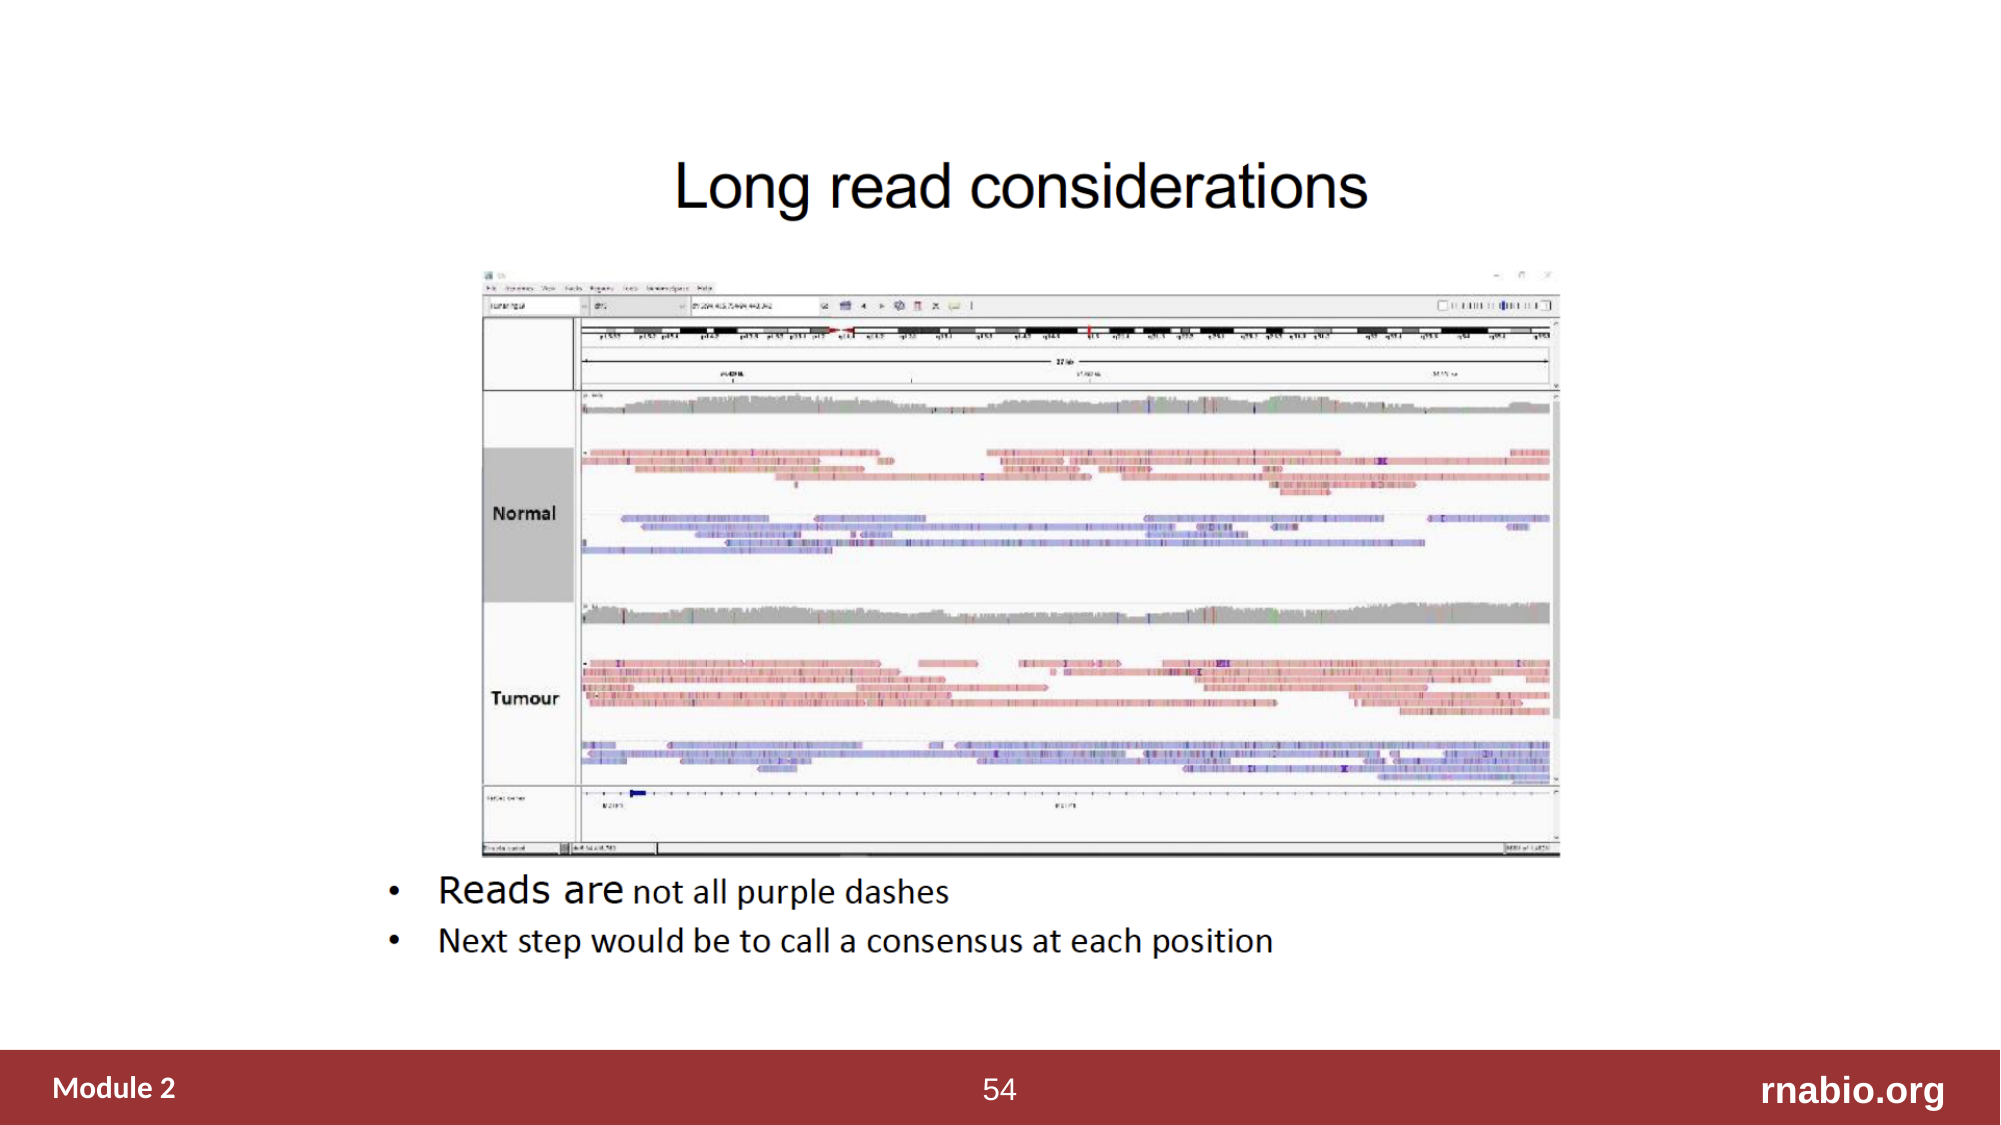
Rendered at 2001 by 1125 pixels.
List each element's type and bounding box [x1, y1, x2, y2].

list [373, 89, 1653, 991]
